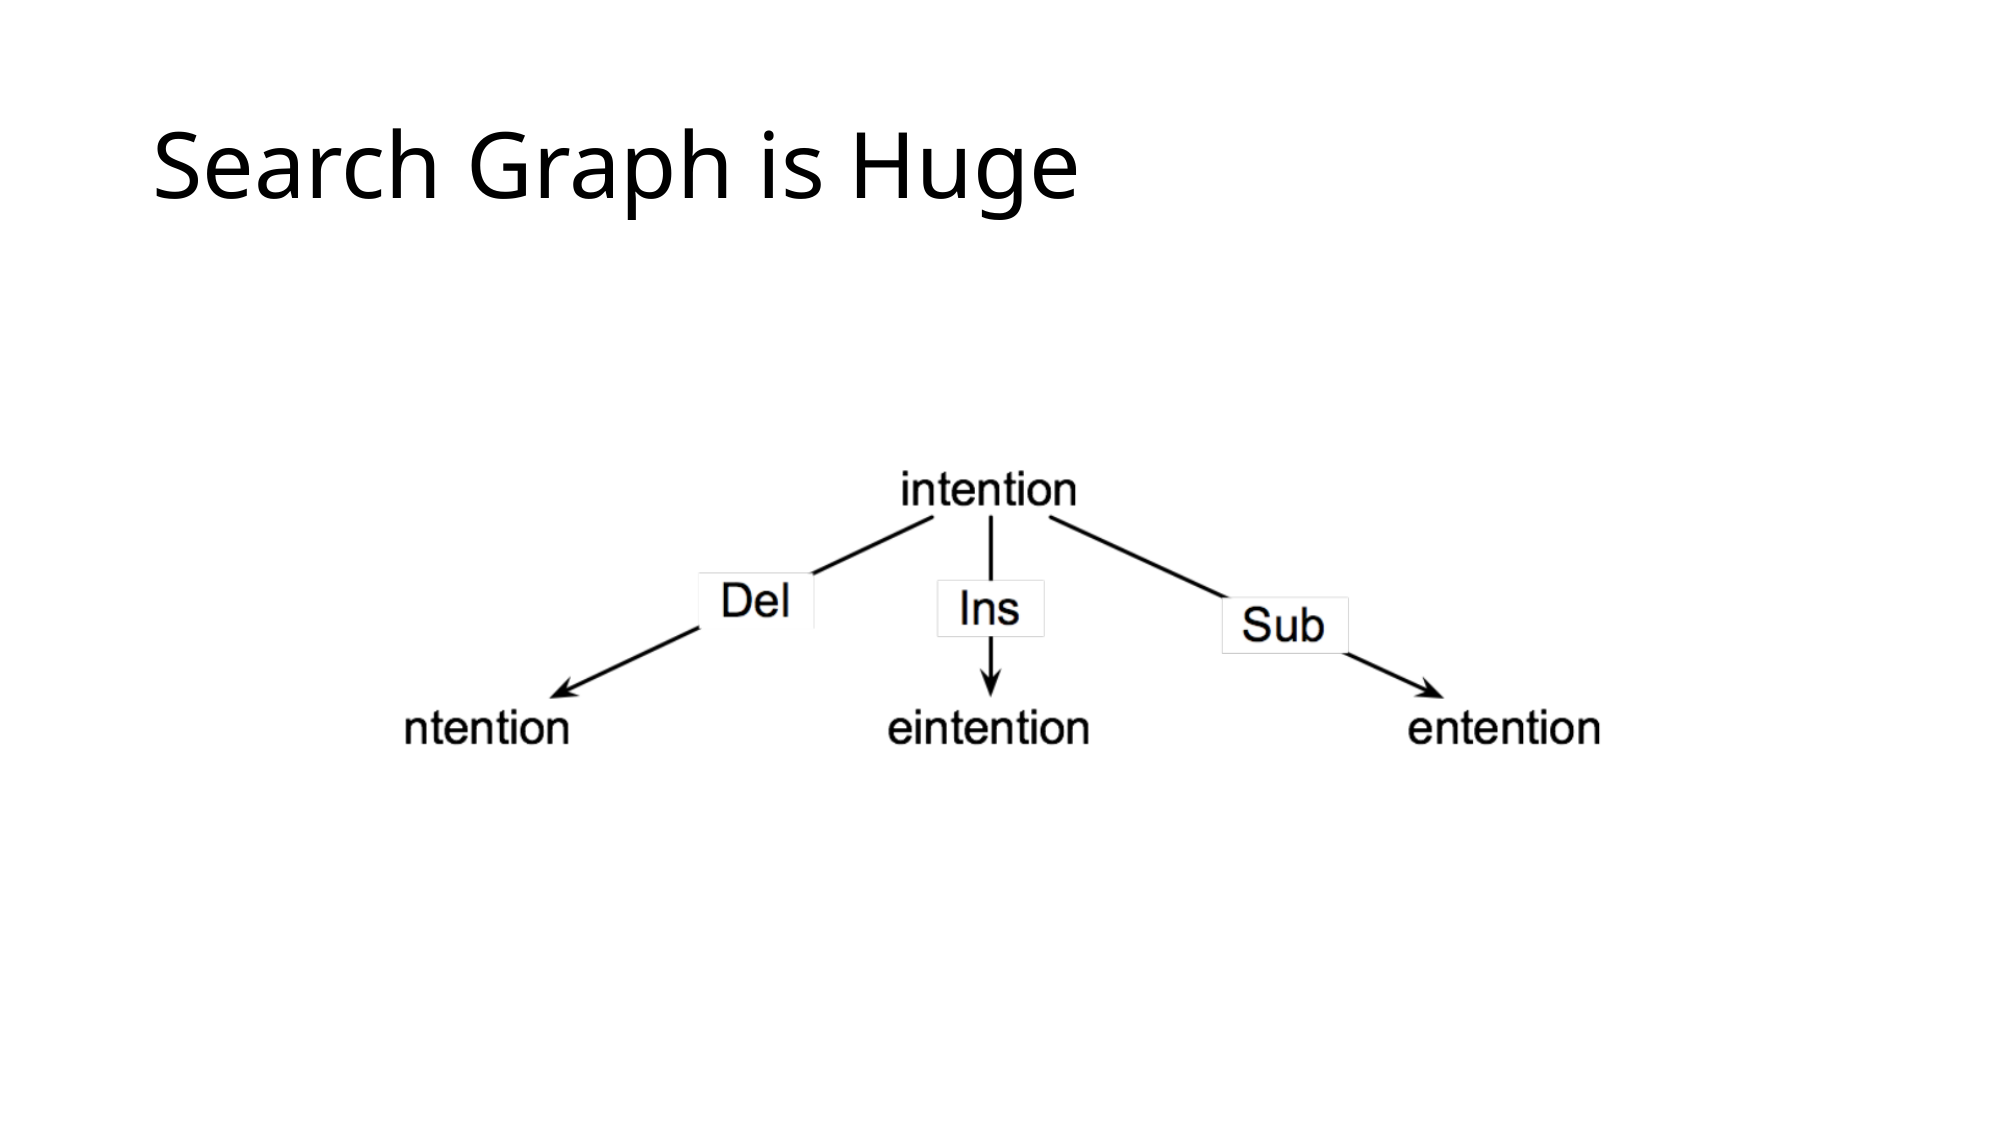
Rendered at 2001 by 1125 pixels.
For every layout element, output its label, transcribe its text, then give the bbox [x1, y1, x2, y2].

picture [329, 446, 1671, 866]
title Search Graph is Huge [137, 59, 1863, 278]
